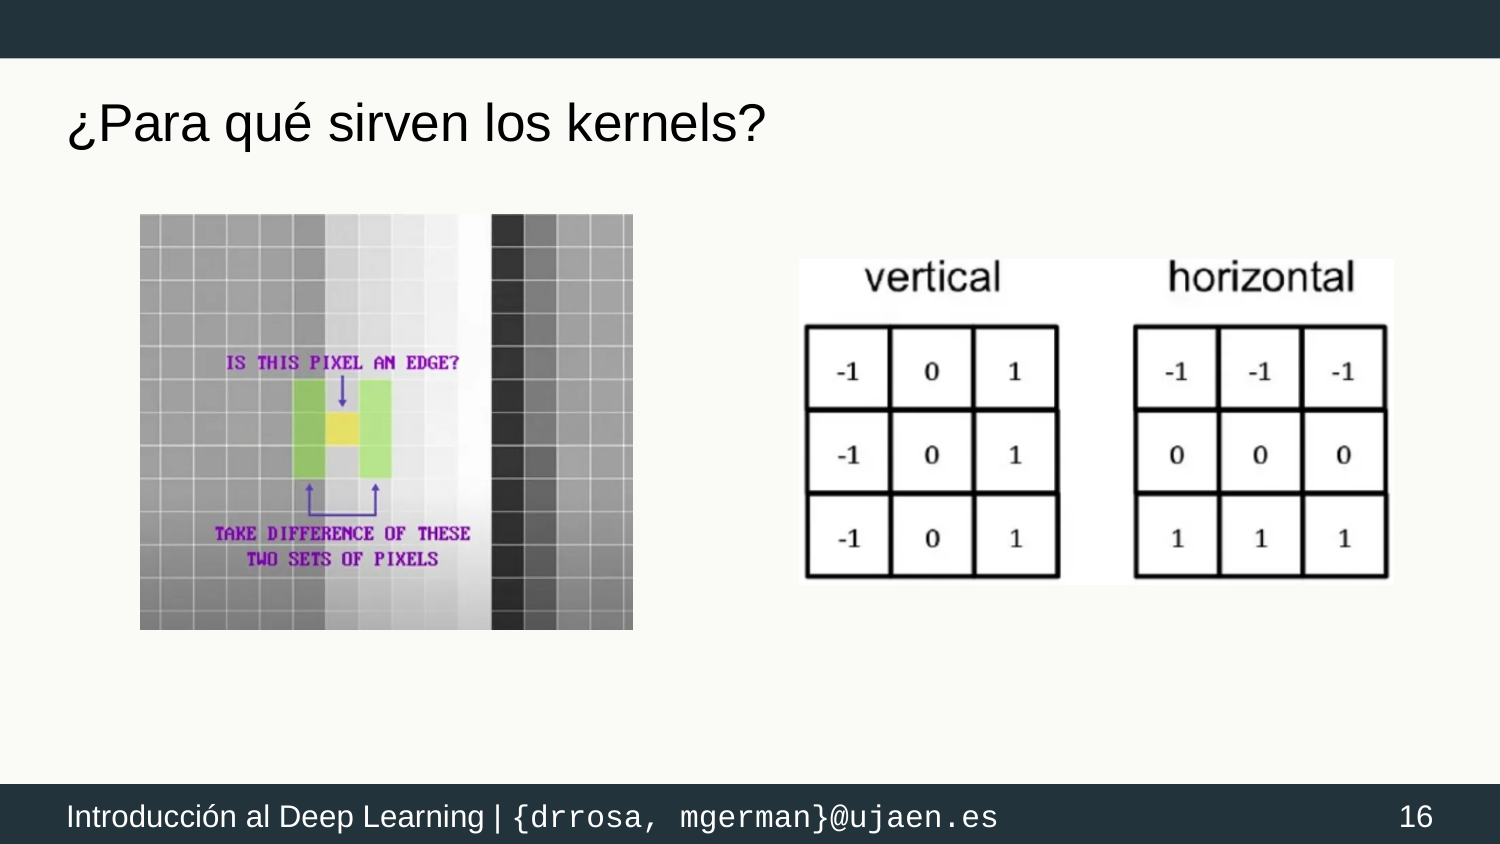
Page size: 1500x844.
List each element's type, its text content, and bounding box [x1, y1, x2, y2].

slide_number ‹#› [1358, 782, 1449, 844]
picture [799, 259, 1394, 585]
title ¿Para qué sirven los kernels? [51, 72, 1449, 167]
picture [139, 213, 634, 630]
